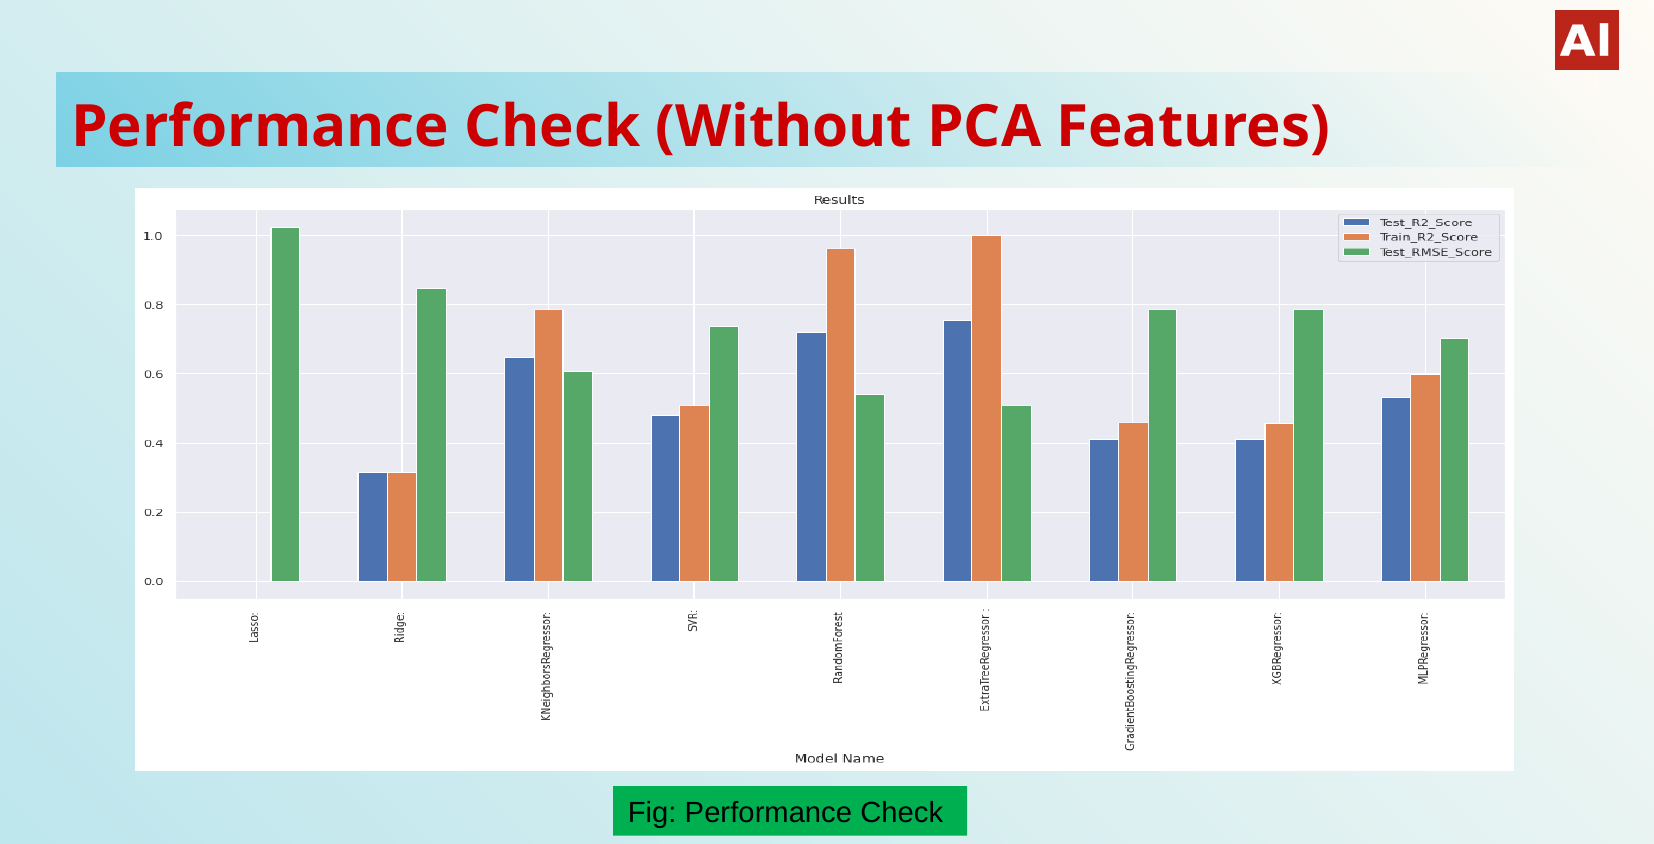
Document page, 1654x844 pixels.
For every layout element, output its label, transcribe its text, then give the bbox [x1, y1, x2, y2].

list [134, 188, 1514, 771]
text_box Fig: Performance Check [613, 786, 968, 836]
picture [1555, 10, 1619, 70]
title Performance Check (Without PCA Features) [56, 72, 1598, 167]
